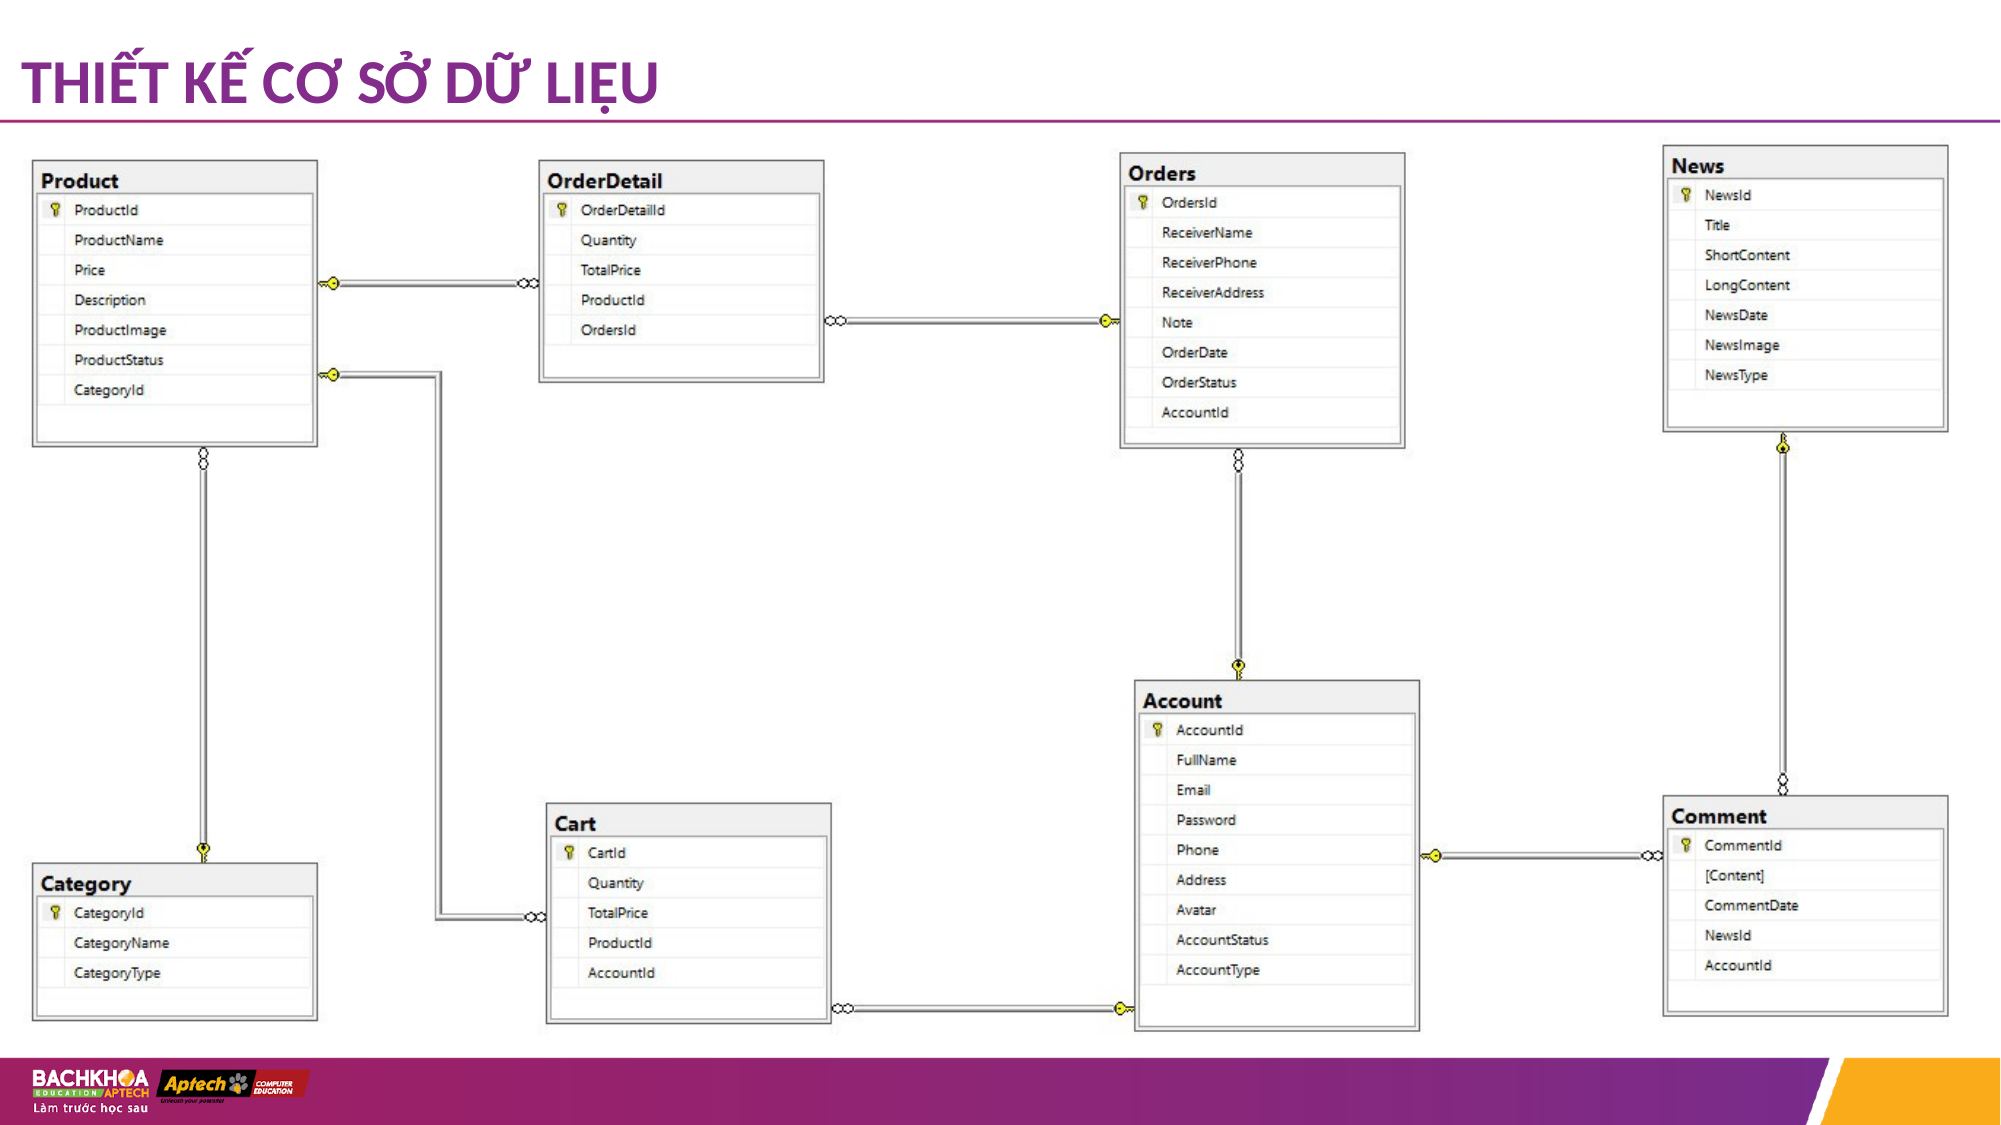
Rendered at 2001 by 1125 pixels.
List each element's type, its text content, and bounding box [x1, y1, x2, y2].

picture [0, 0, 2001, 1125]
title THIẾT KẾ CƠ SỞ DỮ LIỆU [6, 0, 1732, 121]
